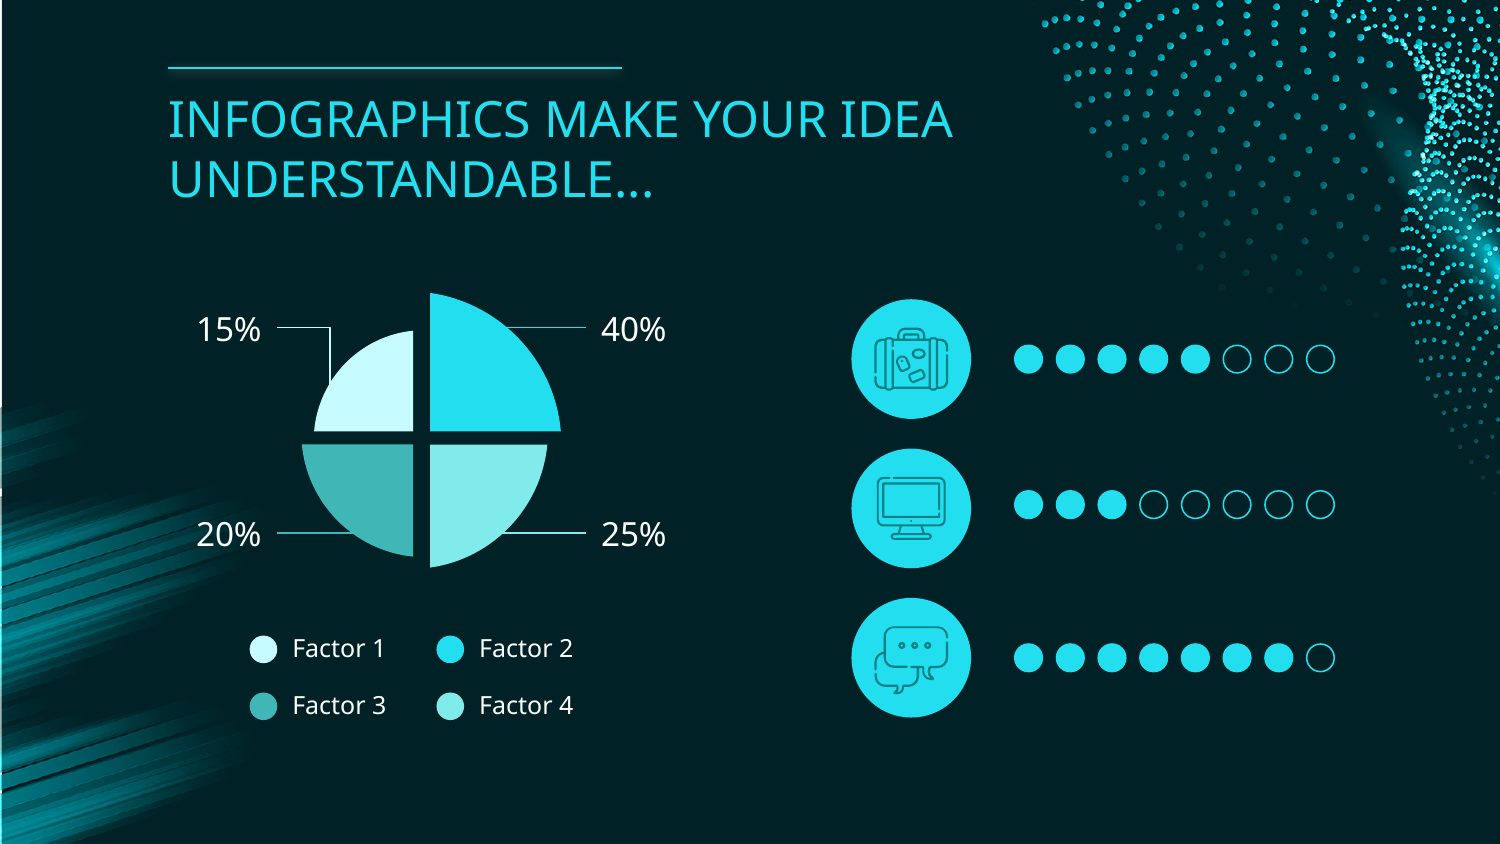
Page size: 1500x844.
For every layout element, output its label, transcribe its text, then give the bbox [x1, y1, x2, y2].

list 25% [586, 497, 706, 568]
list Factor 4 [464, 674, 608, 738]
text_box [876, 476, 946, 541]
list 40% [586, 292, 706, 363]
list 15% [157, 292, 277, 363]
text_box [301, 292, 562, 568]
text_box [249, 692, 278, 721]
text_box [276, 327, 384, 392]
list Factor 2 [464, 617, 597, 674]
list 20% [157, 497, 277, 568]
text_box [874, 626, 949, 695]
list Factor 1 [277, 617, 410, 674]
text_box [874, 327, 949, 391]
text_box [851, 299, 972, 419]
title INFOGRAPHICS MAKE YOUR IDEA UNDERSTANDABLE... [153, 72, 1095, 228]
picture [0, 0, 1500, 844]
text_box [851, 597, 972, 718]
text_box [1014, 344, 1335, 374]
text_box [436, 635, 465, 664]
text_box [436, 692, 465, 721]
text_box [1014, 490, 1335, 519]
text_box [1014, 643, 1335, 672]
list Factor 3 [277, 674, 410, 738]
text_box [851, 448, 972, 569]
text_box [249, 635, 278, 664]
